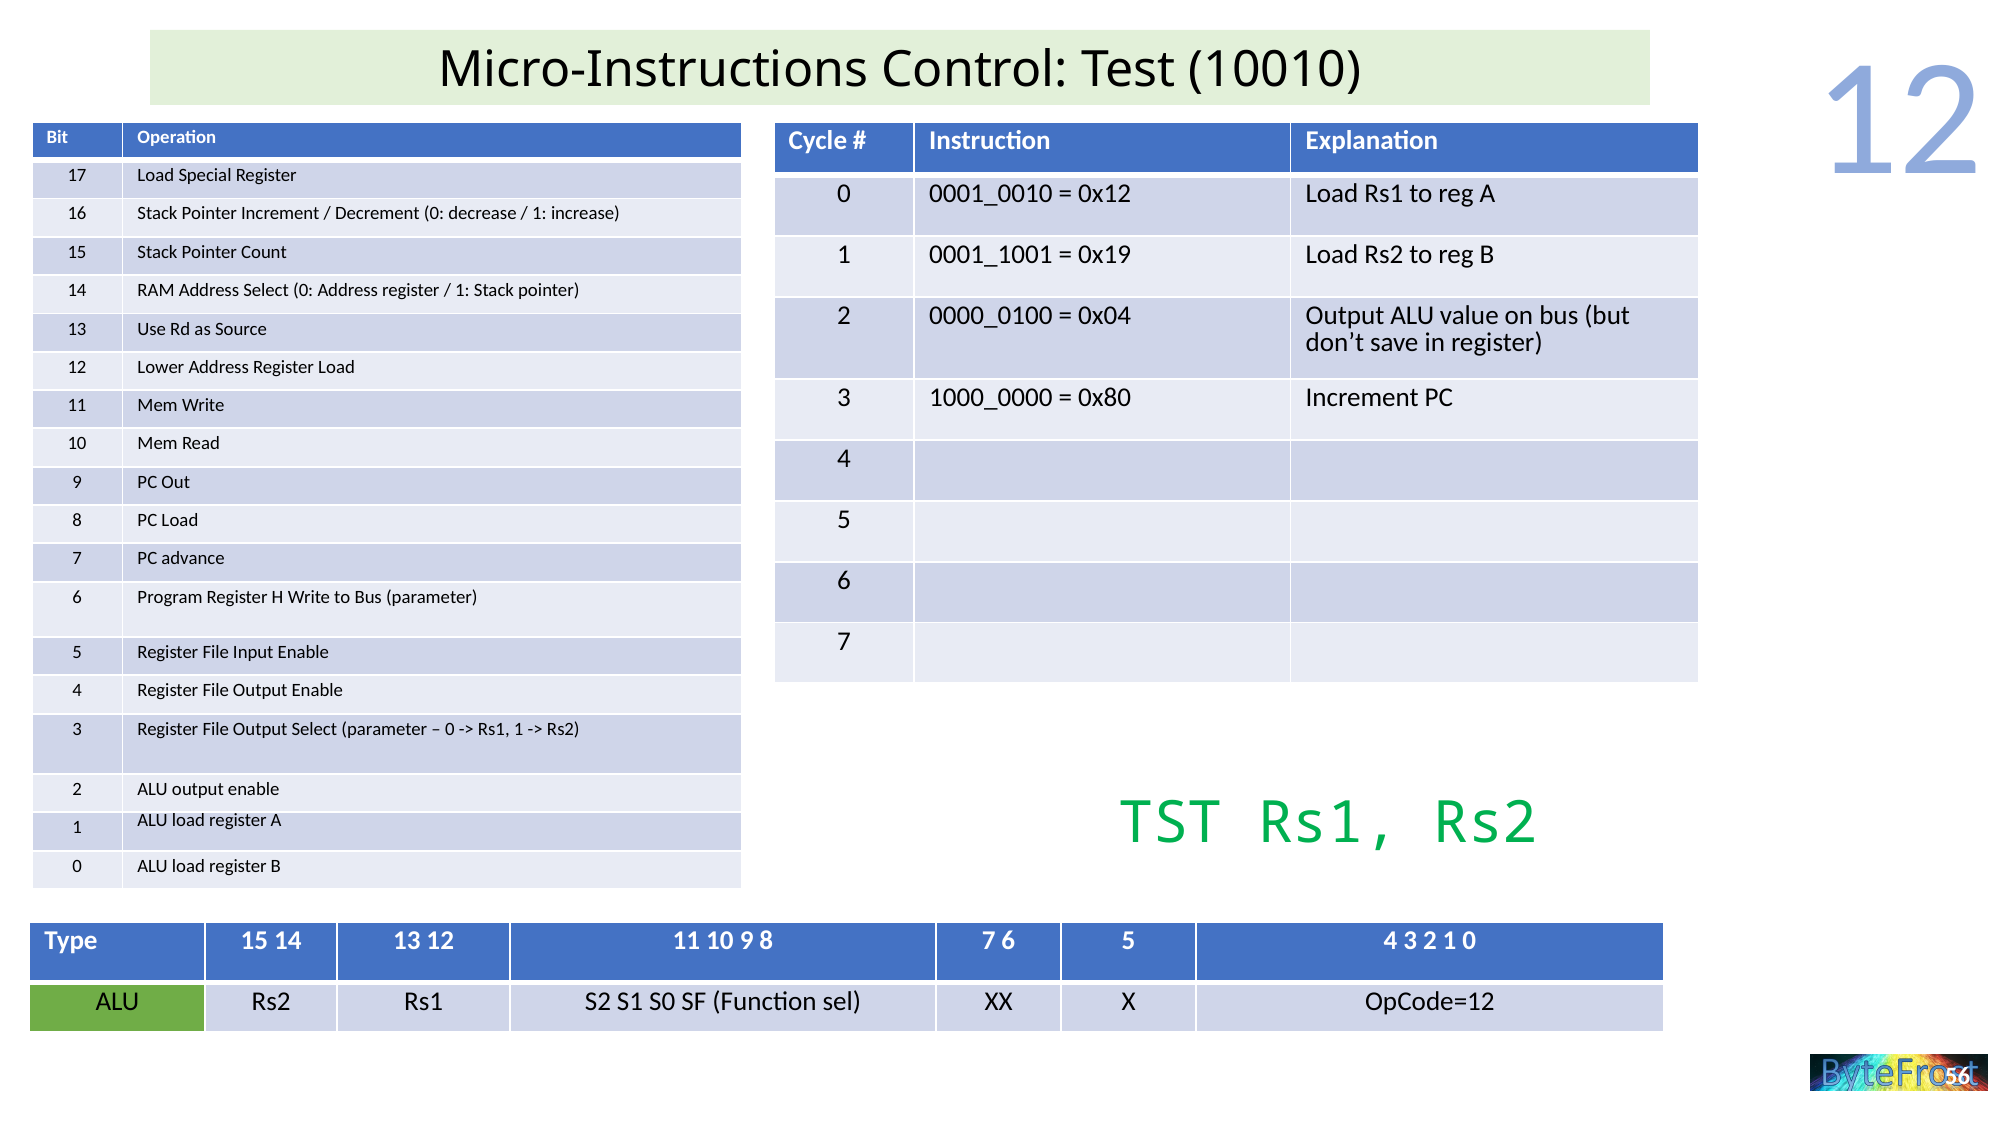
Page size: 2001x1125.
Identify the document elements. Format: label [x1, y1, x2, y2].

table_cell [511, 985, 935, 1031]
table_cell [123, 676, 741, 713]
table_cell [33, 276, 122, 313]
table_cell [1291, 623, 1698, 682]
table_cell [123, 506, 741, 542]
table_header [775, 123, 913, 172]
table_header [1062, 923, 1195, 980]
table_cell [33, 715, 122, 773]
table_cell [915, 563, 1290, 622]
table_cell [123, 813, 741, 850]
table_cell [775, 298, 913, 378]
table_cell [1291, 502, 1698, 561]
table_cell [33, 353, 122, 389]
text_box [1535, 1044, 1986, 1105]
table_header [1291, 123, 1698, 172]
table_cell [123, 429, 741, 466]
table_cell [30, 985, 204, 1031]
table_cell [915, 441, 1290, 500]
table_cell [775, 441, 913, 500]
table_cell [33, 775, 122, 811]
table_cell [915, 380, 1290, 439]
table_cell [123, 199, 741, 236]
title [150, 29, 1650, 105]
picture [1810, 1054, 1988, 1091]
table_cell [123, 852, 741, 888]
table_cell [206, 985, 336, 1031]
table_cell [123, 583, 741, 636]
table_header [206, 923, 336, 980]
table_cell [1291, 298, 1698, 378]
table_cell [775, 380, 913, 439]
text_box [1799, 0, 1999, 215]
table_cell [915, 237, 1290, 296]
table_header [30, 923, 204, 980]
table_cell [33, 314, 122, 351]
table_cell [775, 502, 913, 561]
table_cell [1197, 985, 1663, 1031]
table_cell [123, 238, 741, 274]
table_cell [123, 353, 741, 389]
table_cell [33, 199, 122, 236]
table_header [33, 123, 122, 157]
table_cell [775, 623, 913, 682]
table_cell [915, 298, 1290, 378]
table_header [915, 123, 1290, 172]
table_cell [123, 391, 741, 427]
table_cell [123, 775, 741, 811]
table_cell [775, 563, 913, 622]
table_cell [1291, 380, 1698, 439]
table_cell [775, 237, 913, 296]
table_cell [33, 813, 122, 850]
table_cell [33, 506, 122, 542]
table_cell [1291, 237, 1698, 296]
table_cell [937, 985, 1060, 1031]
table_cell [915, 623, 1290, 682]
table_cell [33, 852, 122, 888]
table_cell [123, 468, 741, 504]
table_cell [123, 276, 741, 313]
table_cell [1062, 985, 1195, 1031]
table_cell [915, 502, 1290, 561]
table_cell [33, 676, 122, 713]
table_cell [33, 163, 122, 198]
table_cell [915, 178, 1290, 235]
table_cell [33, 429, 122, 466]
table_header [123, 123, 741, 157]
table_cell [1291, 441, 1698, 500]
table_cell [33, 638, 122, 674]
table_cell [1291, 563, 1698, 622]
table_cell [123, 638, 741, 674]
table_header [1197, 923, 1663, 980]
table_cell [33, 391, 122, 427]
table_header [937, 923, 1060, 980]
table_cell [775, 178, 913, 235]
table_cell [338, 985, 509, 1031]
text_box [1068, 776, 1553, 862]
table_cell [123, 314, 741, 351]
table_cell [1291, 178, 1698, 235]
table_cell [123, 163, 741, 198]
table_cell [123, 544, 741, 581]
table_cell [123, 715, 741, 773]
table_cell [33, 468, 122, 504]
table_cell [33, 544, 122, 581]
table_header [511, 923, 935, 980]
table_header [338, 923, 509, 980]
table_cell [33, 238, 122, 274]
table_cell [33, 583, 122, 636]
